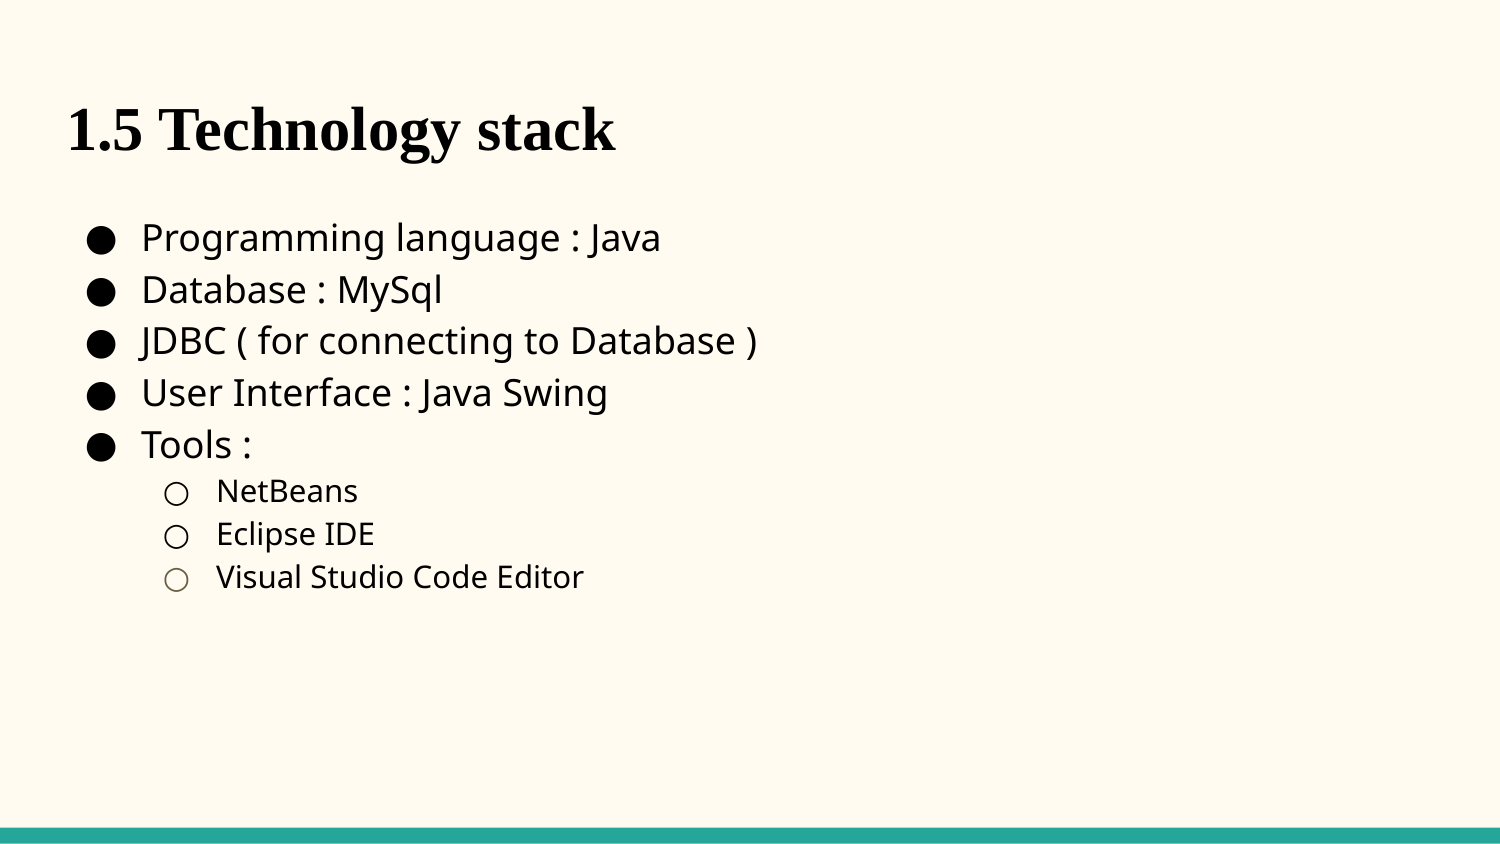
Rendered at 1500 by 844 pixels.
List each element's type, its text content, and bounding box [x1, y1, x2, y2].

list Programming language : Java Database : MySql JDBC ( for connecting to Database ) User Interface : Java Swing Tools : NetBeans Eclipse IDE Visual Studio Code Editor [51, 192, 1449, 750]
title 1.5 Technology stack [51, 72, 1449, 174]
